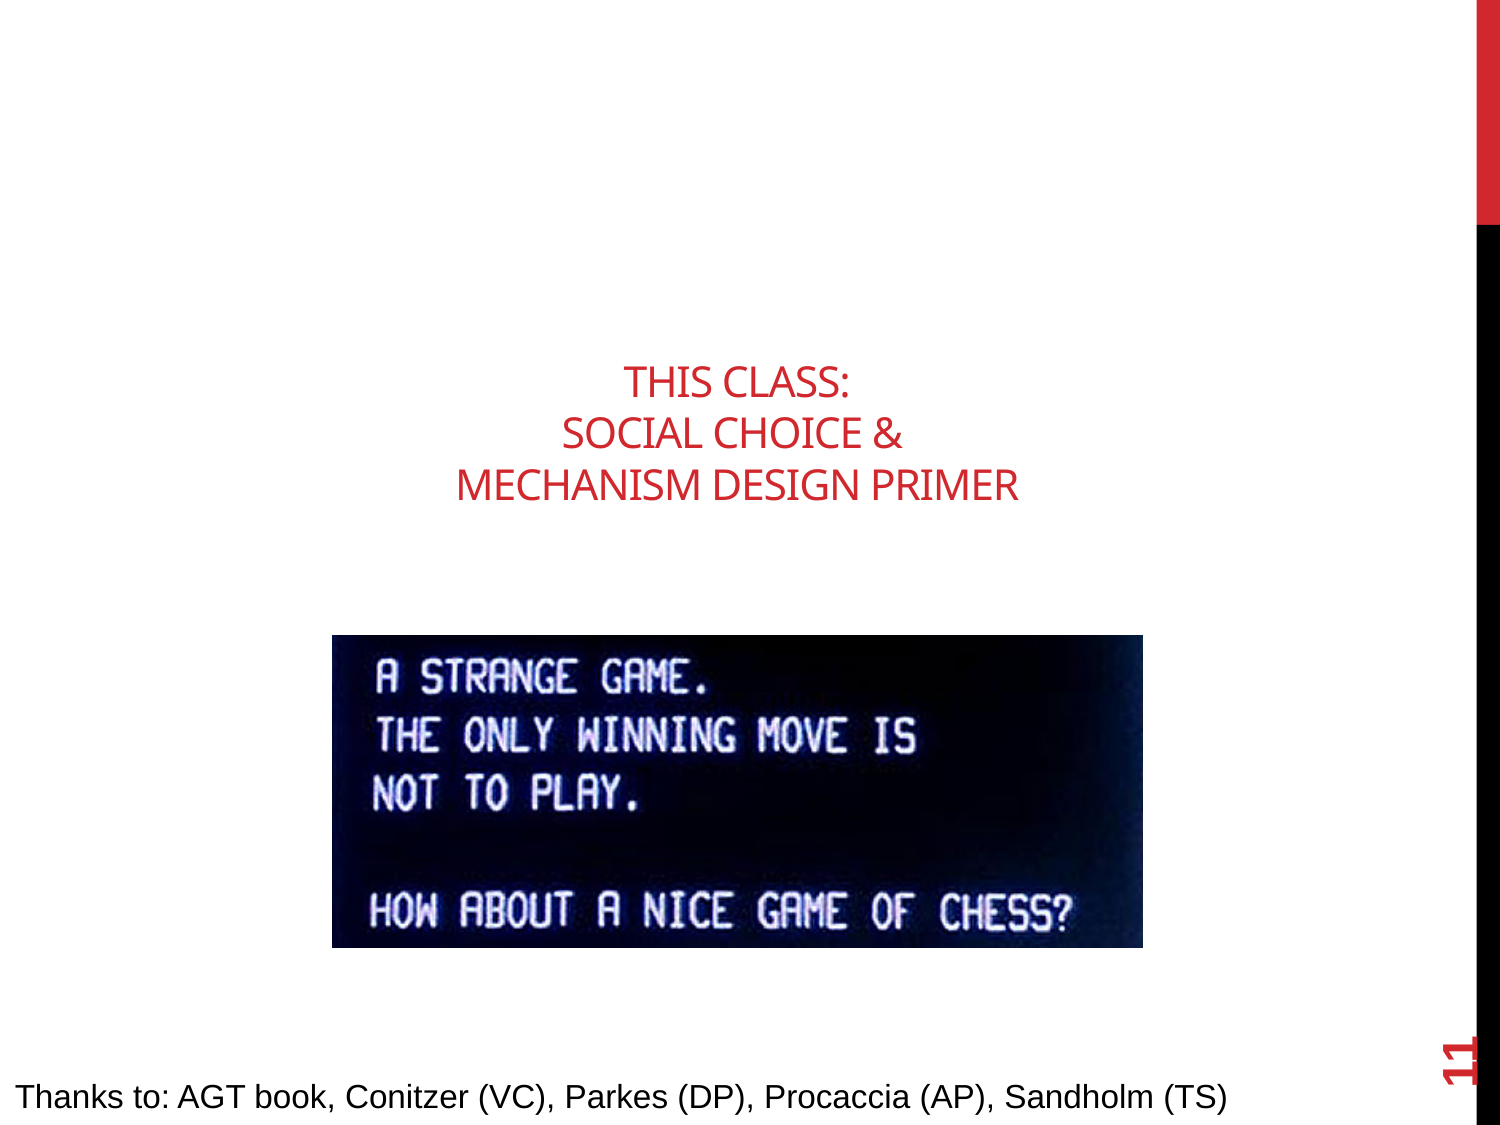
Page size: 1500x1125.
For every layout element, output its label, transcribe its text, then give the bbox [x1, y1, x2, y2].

picture [331, 635, 1143, 949]
slide_number 11 [1427, 887, 1488, 1104]
title This class: Social Choice & Mechanism Design Primer [0, 347, 1475, 516]
text_box Thanks to: AGT book, Conitzer (VC), Parkes (DP), Procaccia (AP), Sandholm (TS) [0, 1067, 1428, 1122]
